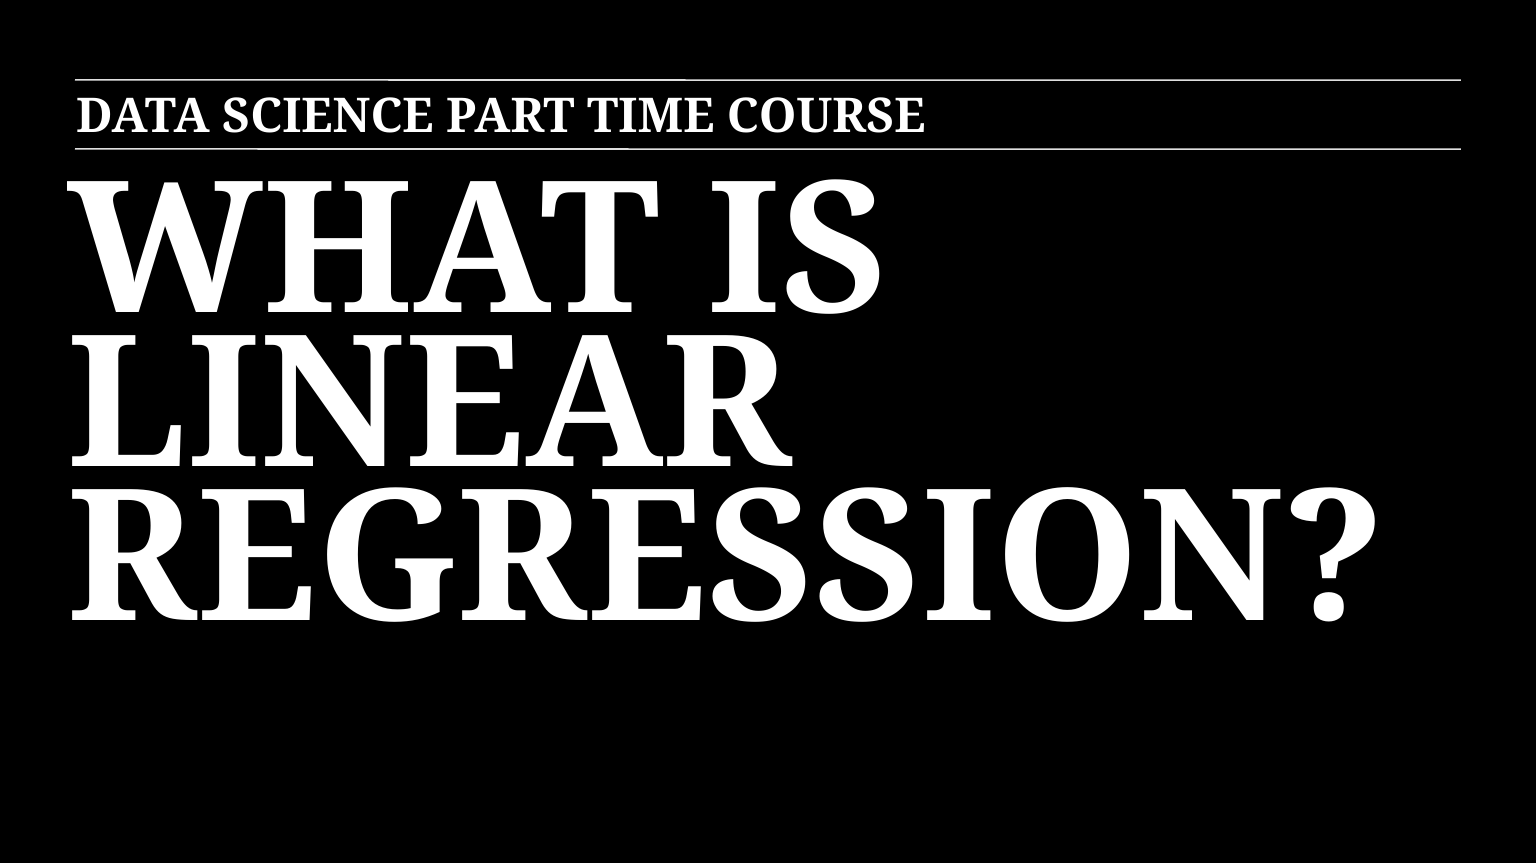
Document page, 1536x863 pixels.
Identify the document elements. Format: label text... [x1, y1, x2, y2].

list DATA SCIENCE PART TIME COURSE [60, 80, 1112, 184]
title WHAT IS LINEAR REGRESSION? [56, 182, 1440, 823]
